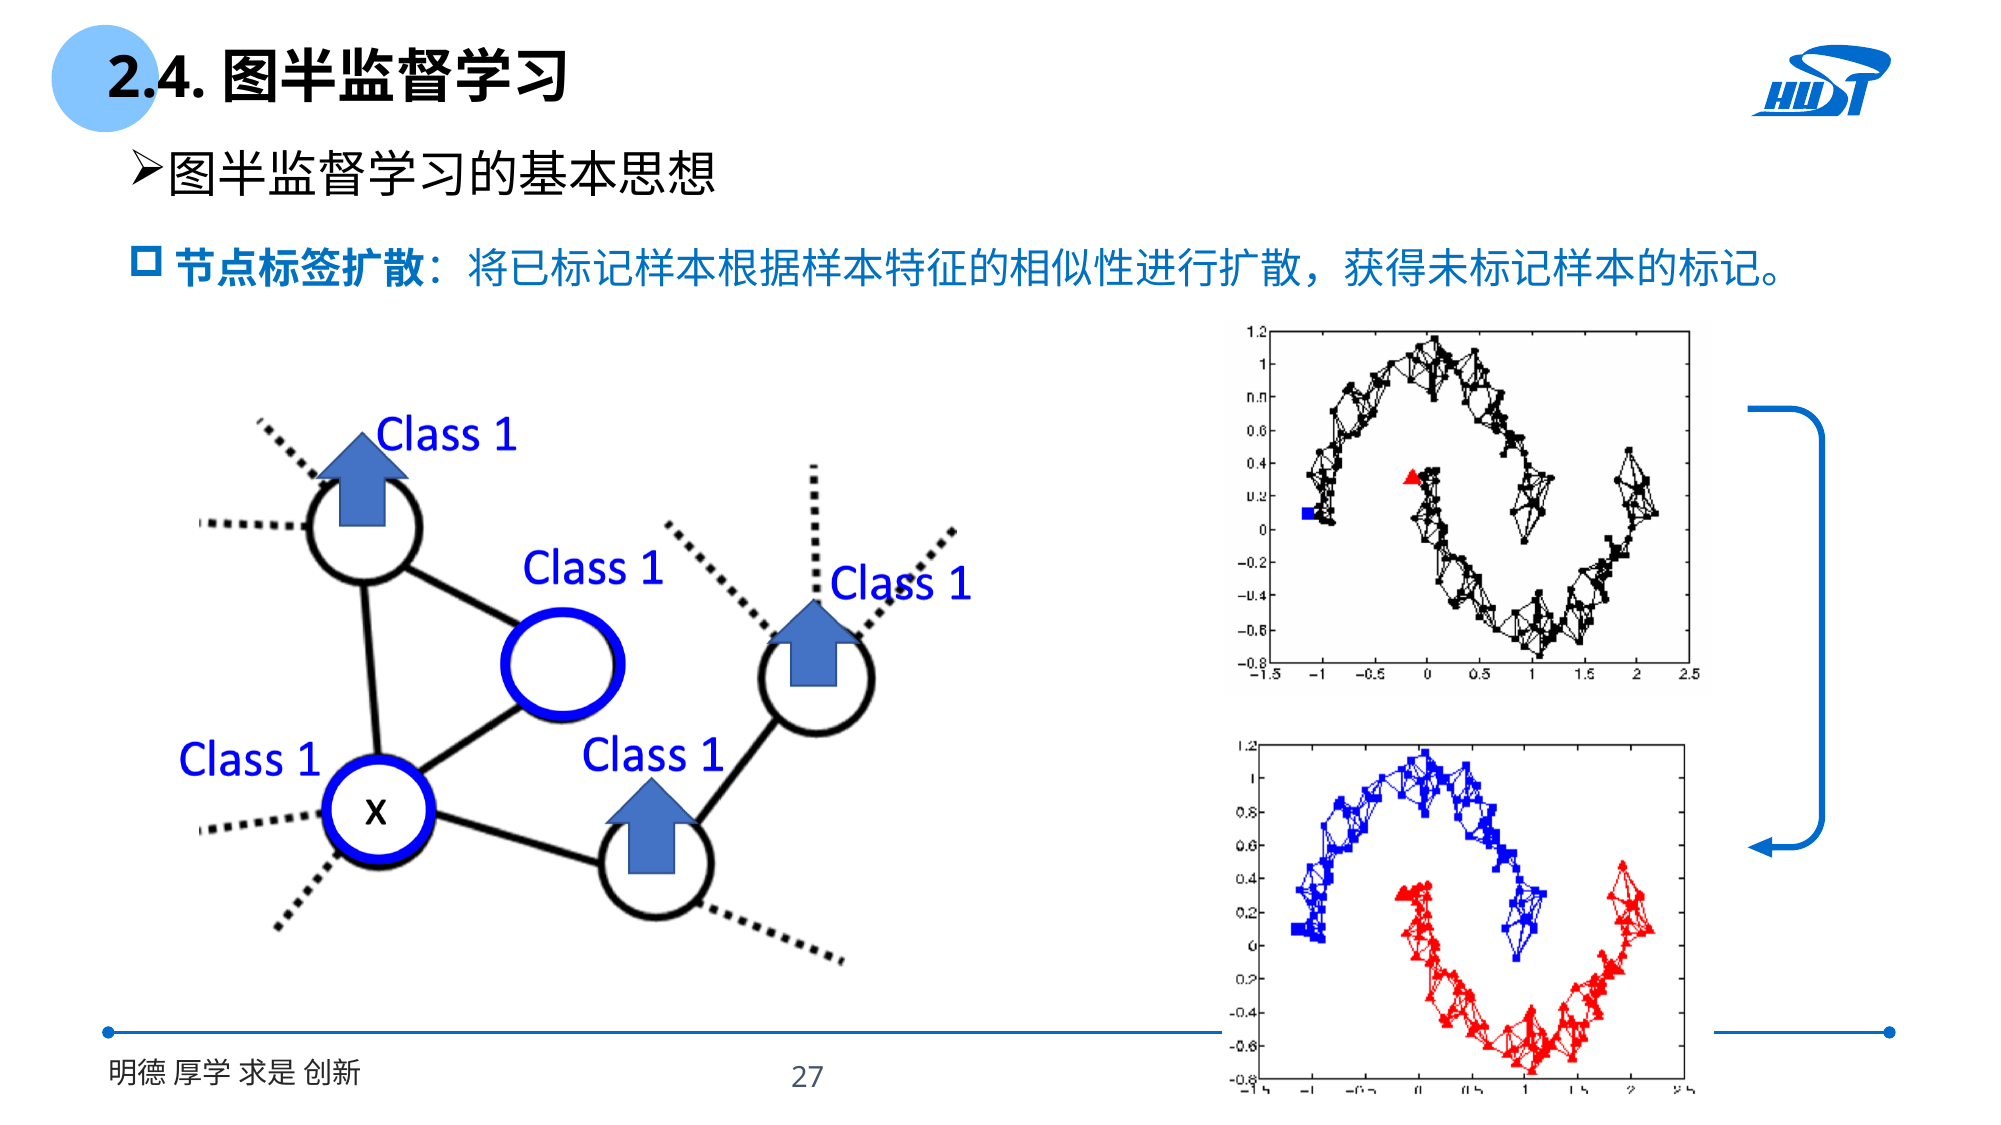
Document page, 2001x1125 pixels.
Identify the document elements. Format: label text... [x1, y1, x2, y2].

picture [161, 393, 1001, 997]
picture [1222, 314, 1714, 701]
list 2.4.图半监督学习 [93, 43, 887, 114]
text_box 图半监督学习的基本思想 [113, 141, 907, 212]
text_box [1744, 404, 1827, 860]
text_box 节点标签扩散：将已标记样本根据样本特征的相似性进行扩散，获得未标记样本的标记。 [113, 234, 1860, 300]
picture [1222, 723, 1714, 1118]
text_box 27 [776, 1051, 1102, 1112]
